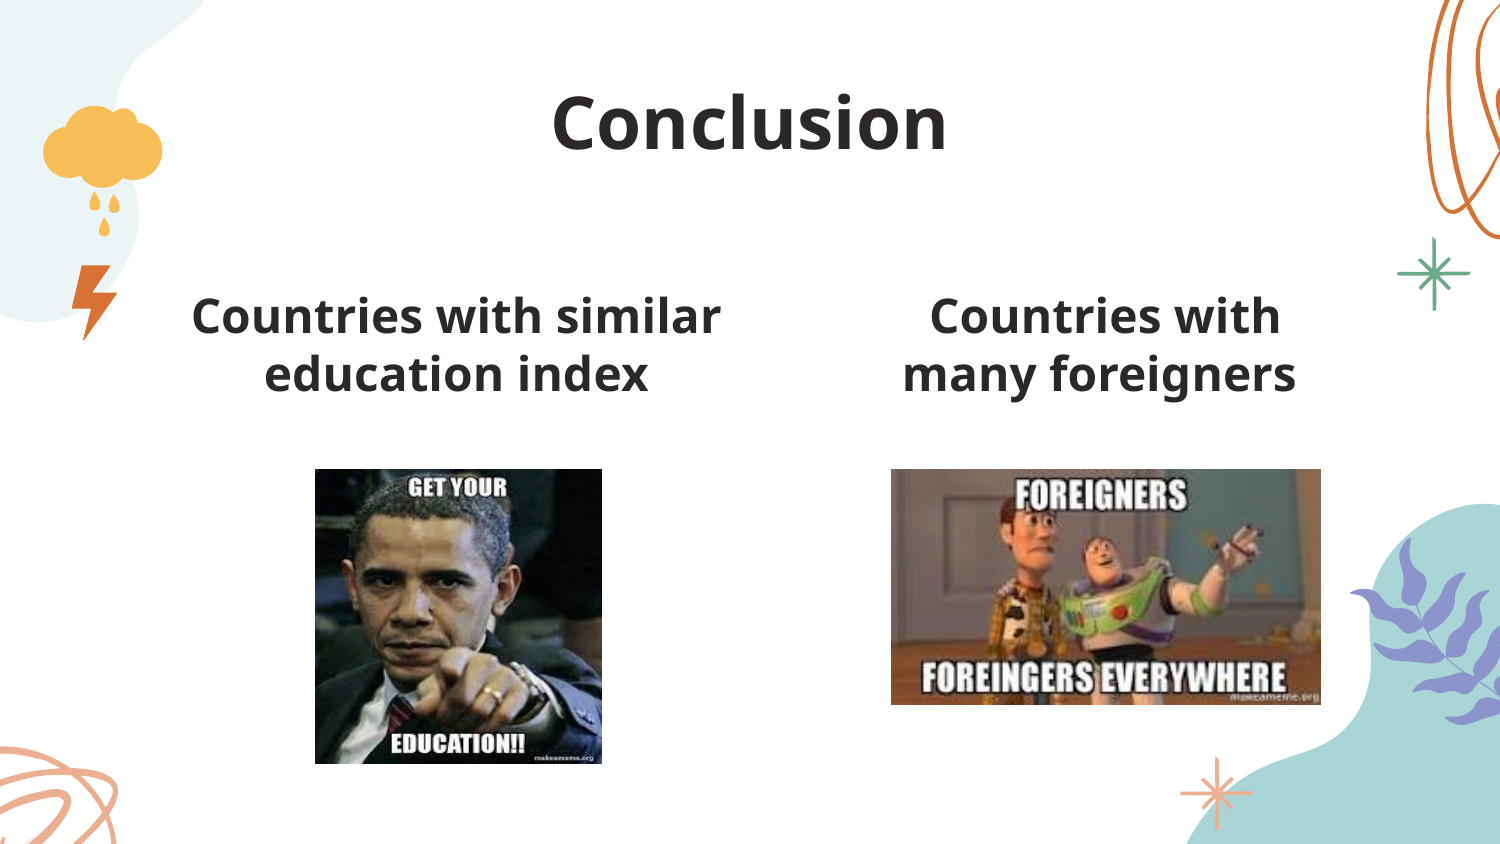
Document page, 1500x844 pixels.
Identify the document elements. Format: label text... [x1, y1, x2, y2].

text_box Countries with similar education index [175, 270, 738, 377]
picture [314, 469, 602, 764]
title Conclusion [118, 72, 1382, 167]
text_box Countries with many foreigners [859, 270, 1352, 416]
picture [890, 469, 1321, 705]
